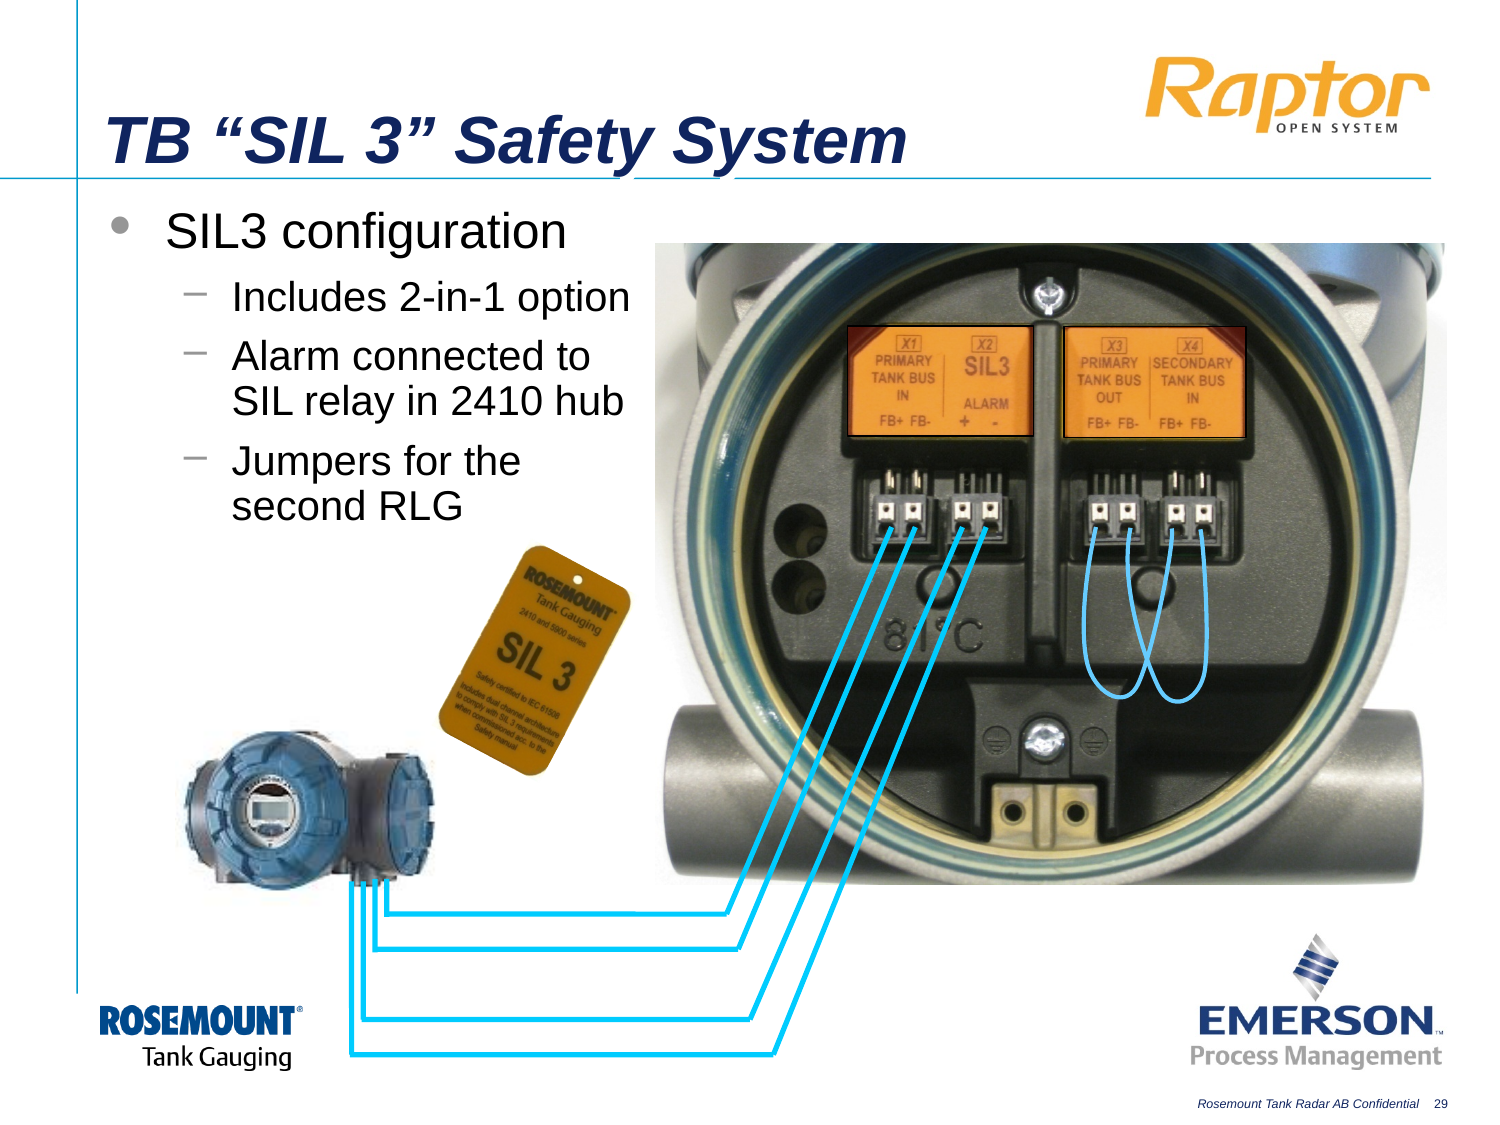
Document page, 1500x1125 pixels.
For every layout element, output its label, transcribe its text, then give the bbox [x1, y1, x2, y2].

picture [655, 243, 1448, 886]
picture [1139, 54, 1436, 135]
picture [175, 539, 638, 925]
picture [100, 1005, 303, 1071]
list SIL3 configuration Includes 2-in-1 option Alarm connected to SIL relay in 2410 hub Jumpers for the second RLG [93, 197, 656, 944]
picture [1173, 905, 1461, 1098]
title TB “SIL 3” Safety System [88, 66, 1335, 186]
slide_number 29 [1412, 1095, 1449, 1109]
